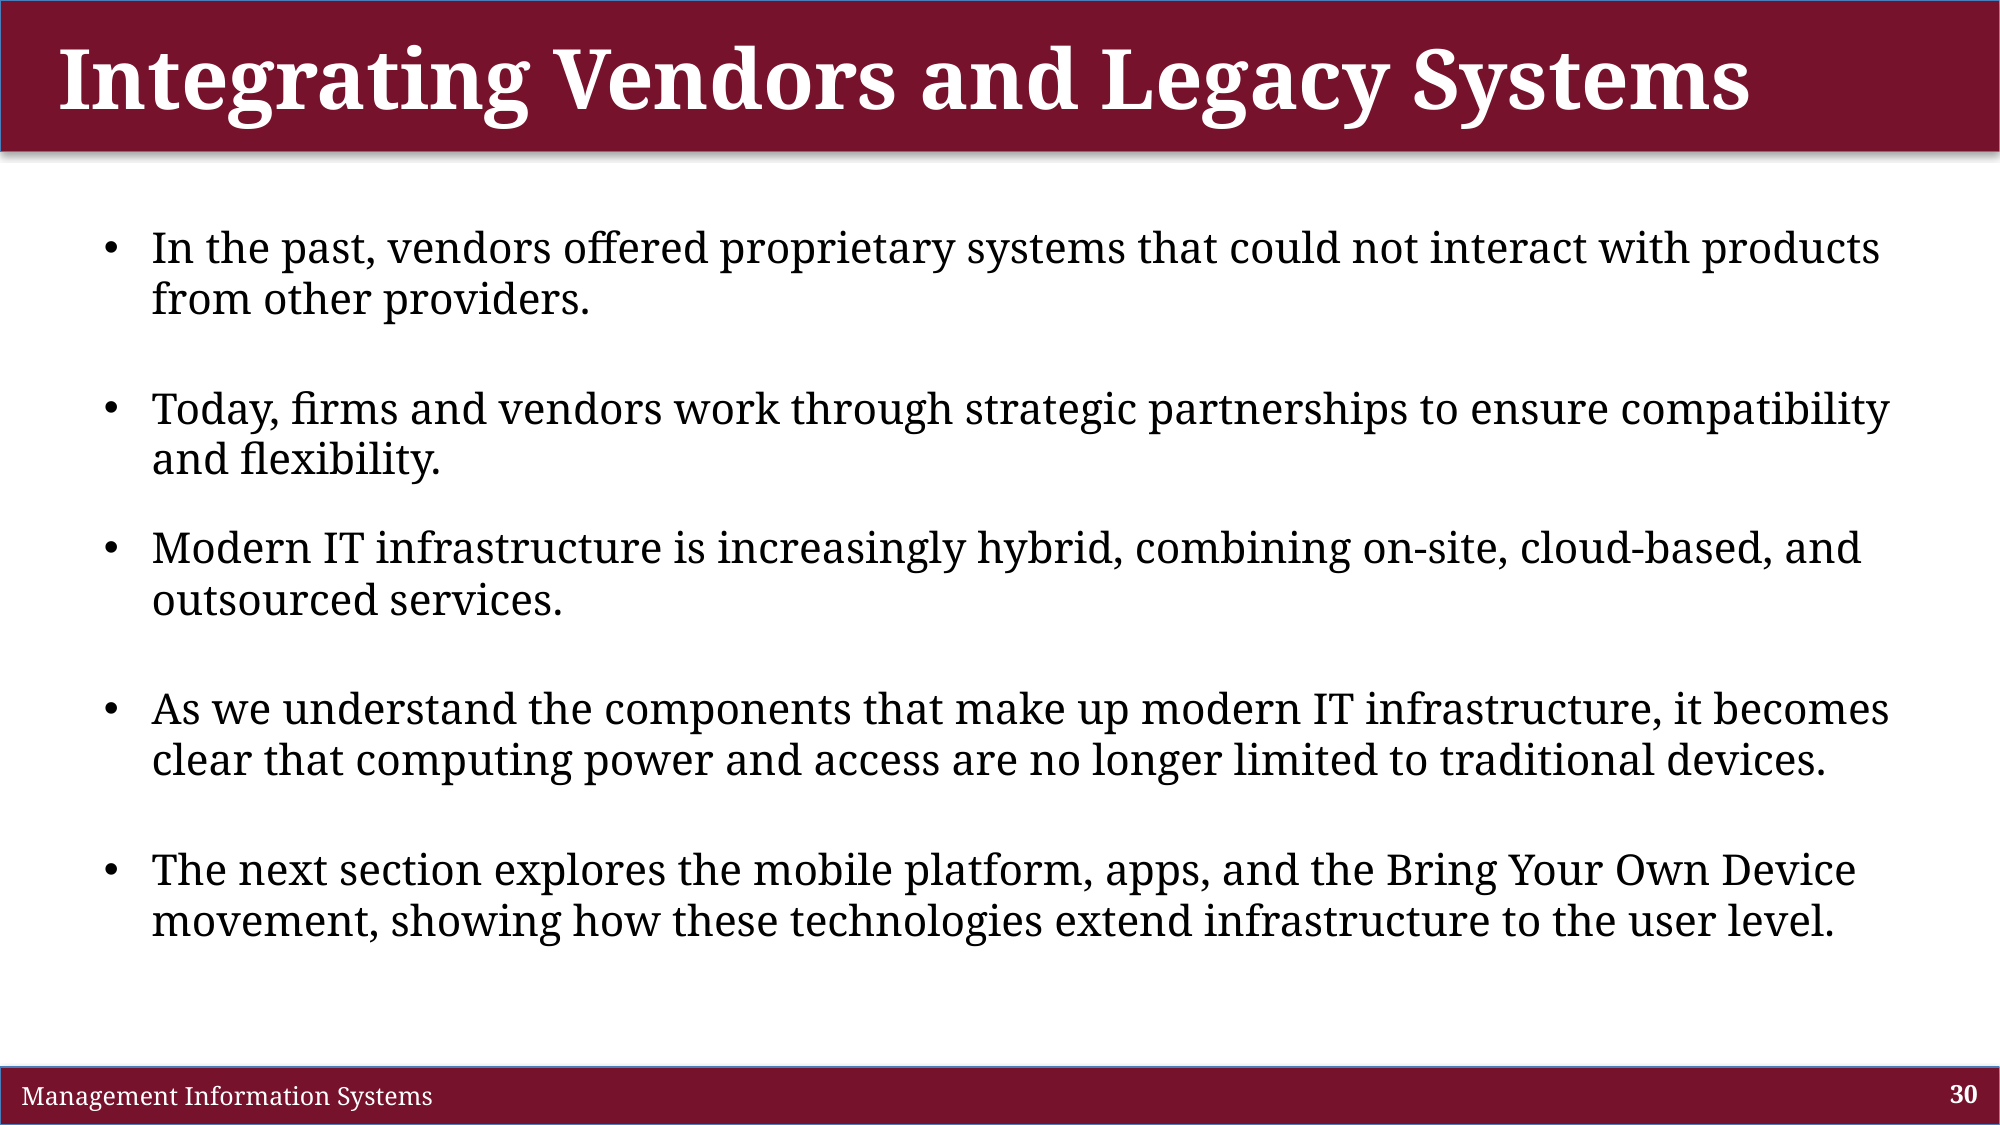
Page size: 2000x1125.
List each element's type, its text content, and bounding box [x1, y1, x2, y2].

slide_number 30 [1649, 1066, 2000, 1125]
title Integrating Vendors and Legacy Systems [0, 0, 2000, 152]
list In the past, vendors offered proprietary systems that could not interact with products from other providers. Today, firms and vendors work through strategic partnerships to ensure compatibility and flexibility. Modern IT infrastructure is increasingly hybrid, combining on-site, cloud-based, and outsourced services. As we understand the components that make up modern IT infrastructure, it becomes clear that computing power and access are no longer limited to traditional devices. The next section explores the mobile platform, apps, and the Bring Your Own Device movement, showing how these technologies extend infrastructure to the user level. [88, 213, 1911, 1047]
text_box [475, 1066, 1649, 1125]
footer Management Information Systems [0, 1066, 475, 1125]
